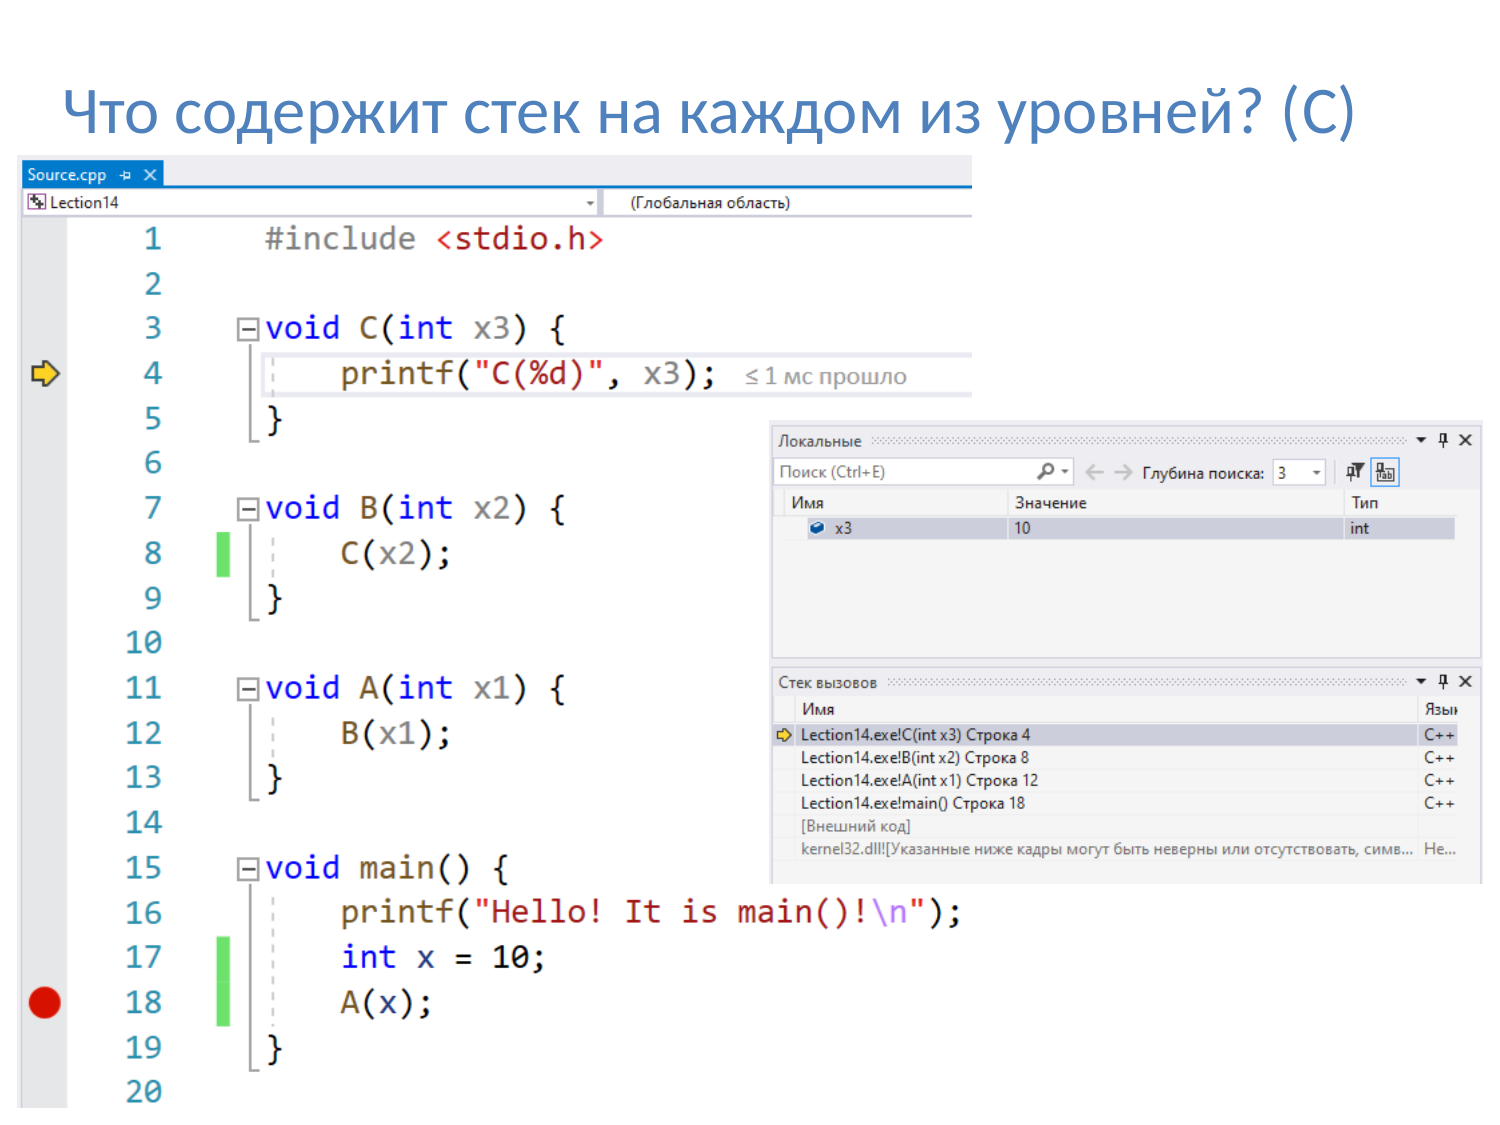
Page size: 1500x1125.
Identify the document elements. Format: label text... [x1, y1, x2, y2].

picture [17, 155, 1483, 1109]
title Что содержит стек на каждом из уровней? (C) [62, 58, 1413, 150]
